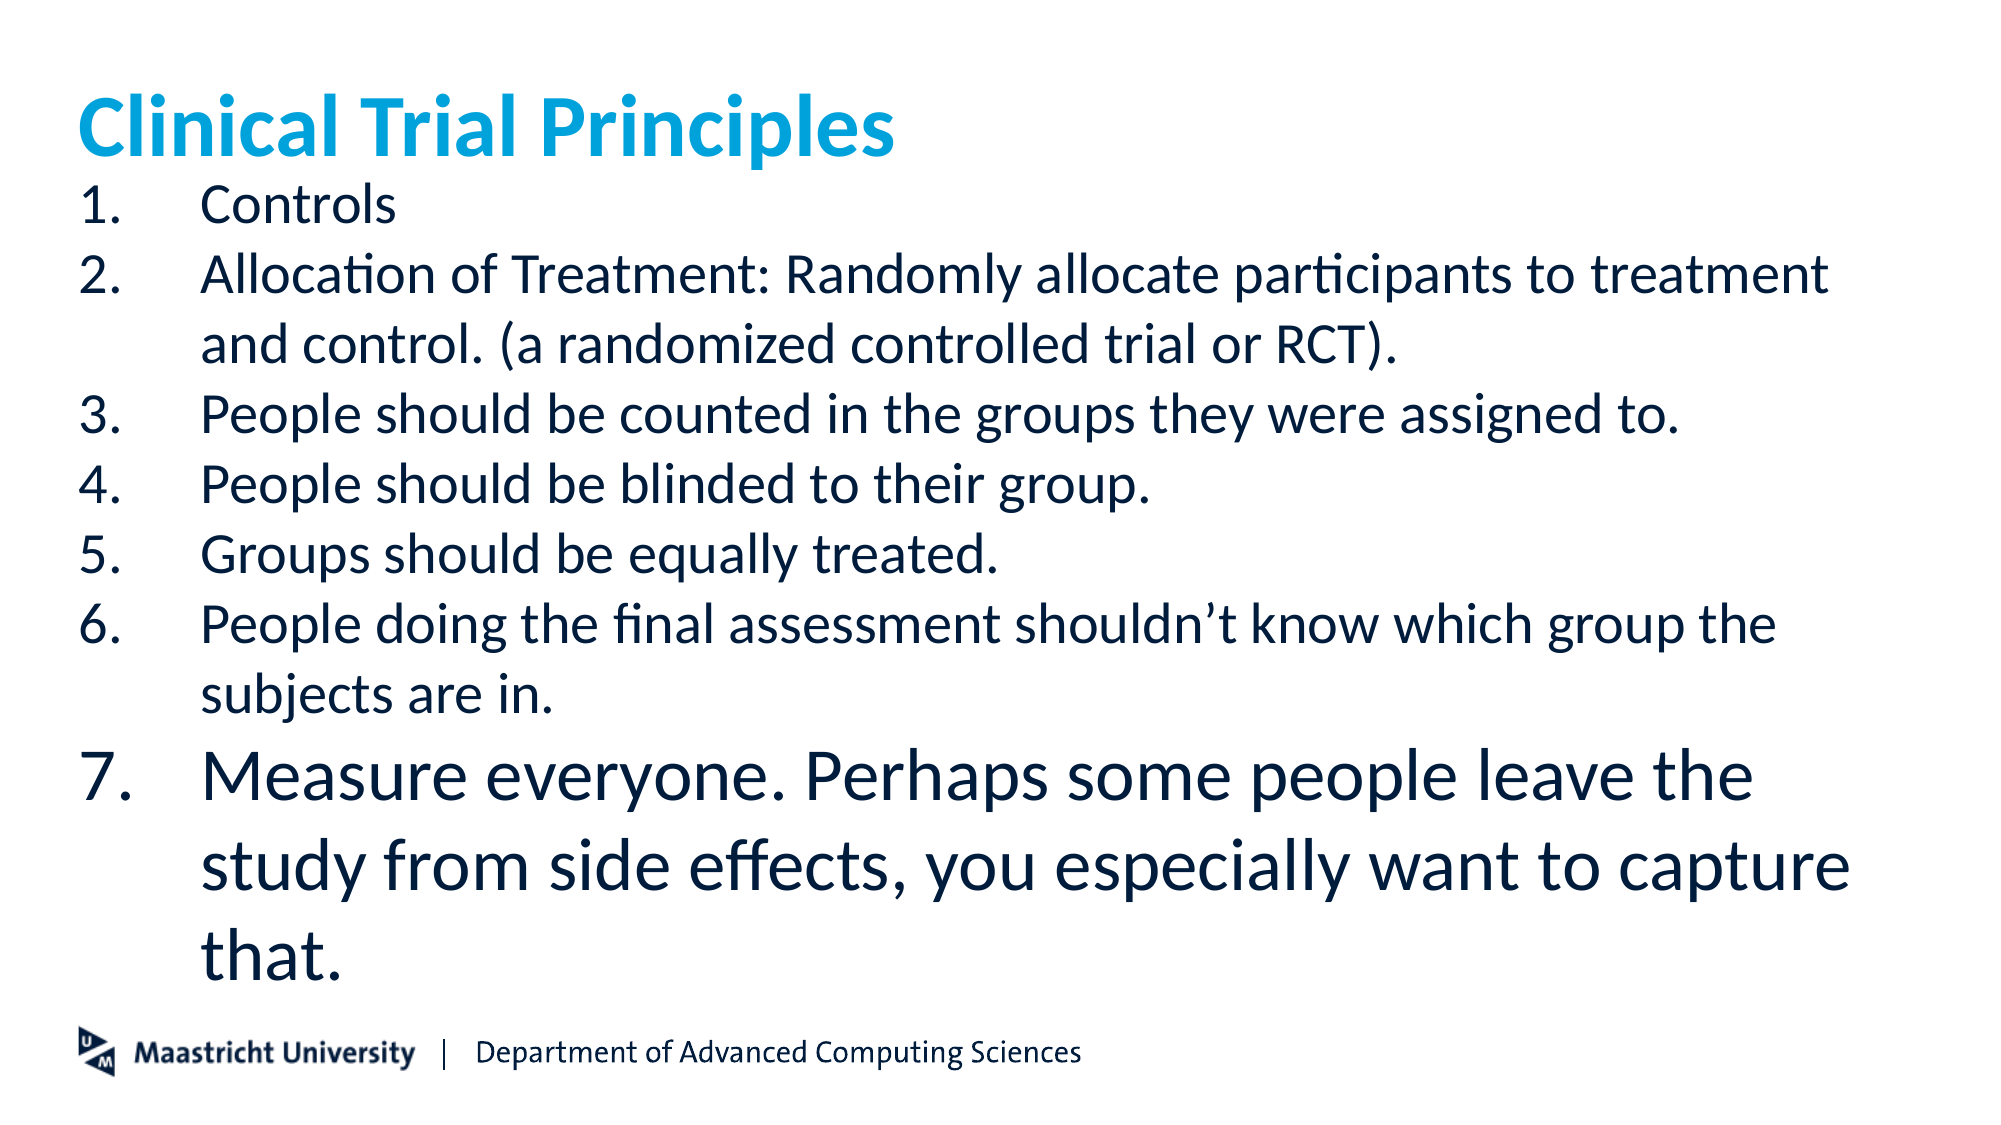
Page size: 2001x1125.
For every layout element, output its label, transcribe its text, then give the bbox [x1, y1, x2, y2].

title Clinical Trial Principles [78, 67, 1900, 165]
list Controls Allocation of Treatment: Randomly allocate participants to treatment and control. (a randomized controlled trial or RCT). People should be counted in the groups they were assigned to. People should be blinded to their group. Groups should be equally treated. People doing the final assessment shouldn’t know which group the subjects are in. Measure everyone. Perhaps some people leave the study from side effects, you especially want to capture that. [78, 165, 1900, 895]
